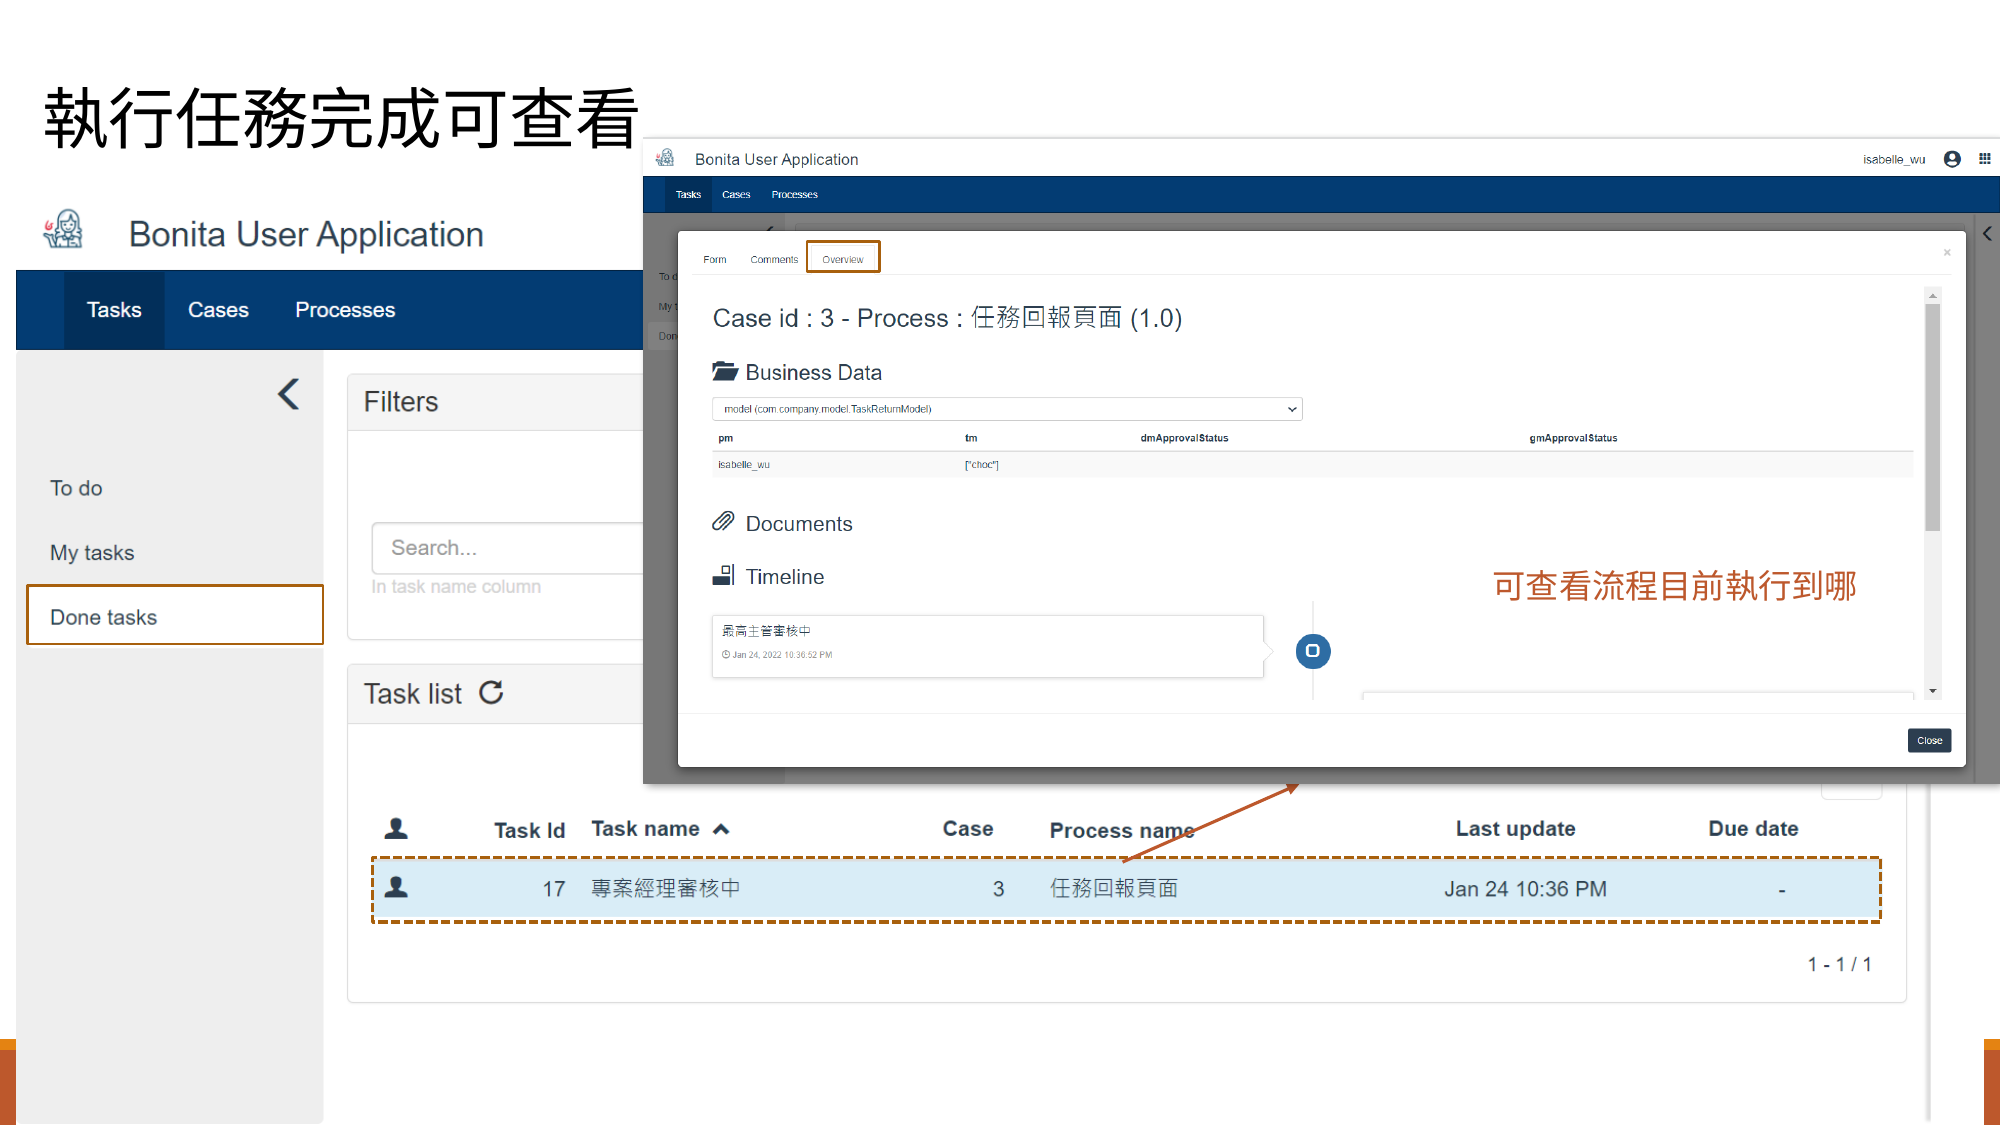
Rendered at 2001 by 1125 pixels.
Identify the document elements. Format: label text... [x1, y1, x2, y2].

text_box 執行任務完成可查看 [27, 69, 1782, 165]
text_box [1122, 793, 1300, 863]
picture [15, 136, 2000, 1125]
